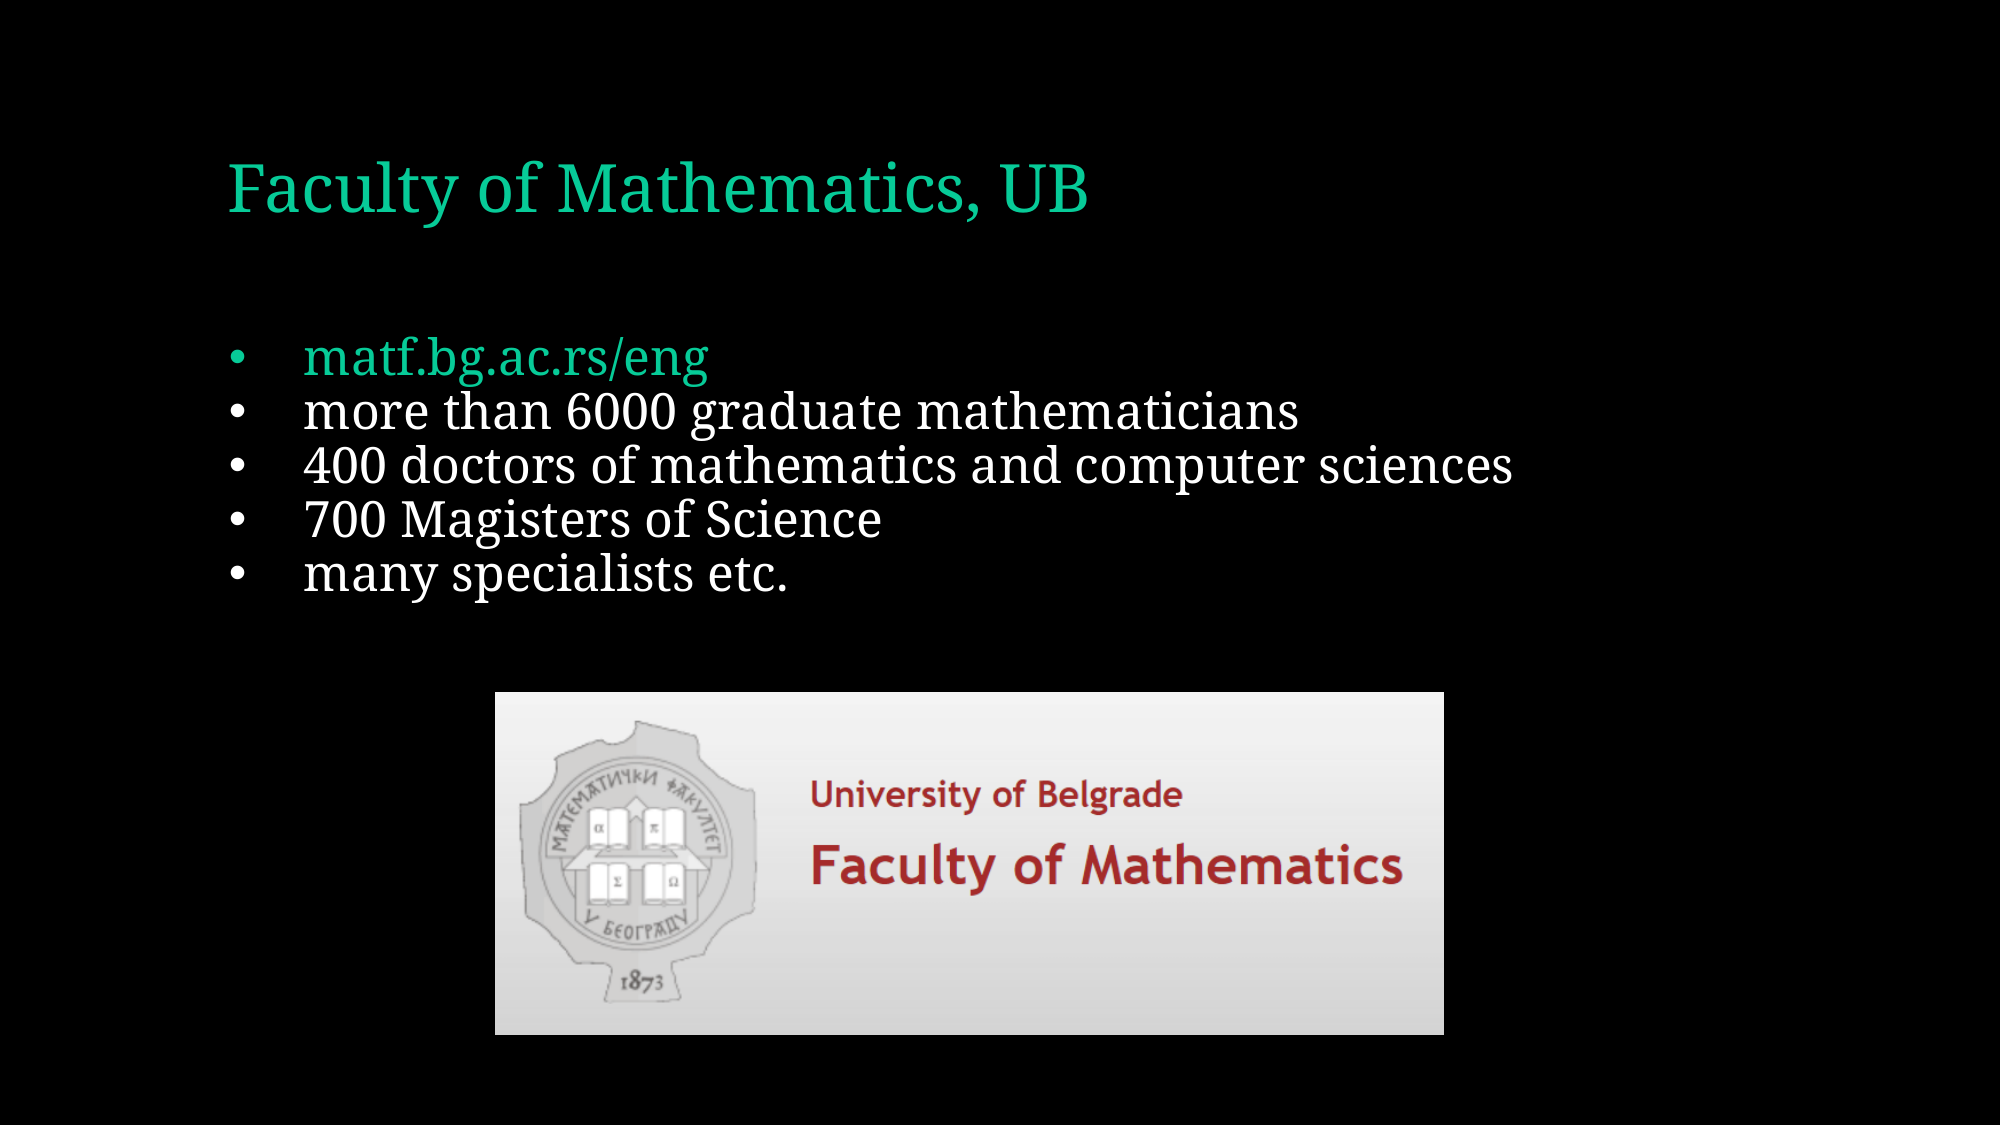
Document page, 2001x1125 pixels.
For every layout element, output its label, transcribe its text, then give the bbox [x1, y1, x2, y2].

title Faculty of Mathematics, UB [212, 59, 1788, 235]
picture [495, 692, 1444, 1035]
text_box matf.bg.ac.rs/eng more than 6000 graduate mathematicians 400 doctors of mathematics and computer sciences 700 Magisters of Science many specialists etc. [214, 273, 1789, 665]
